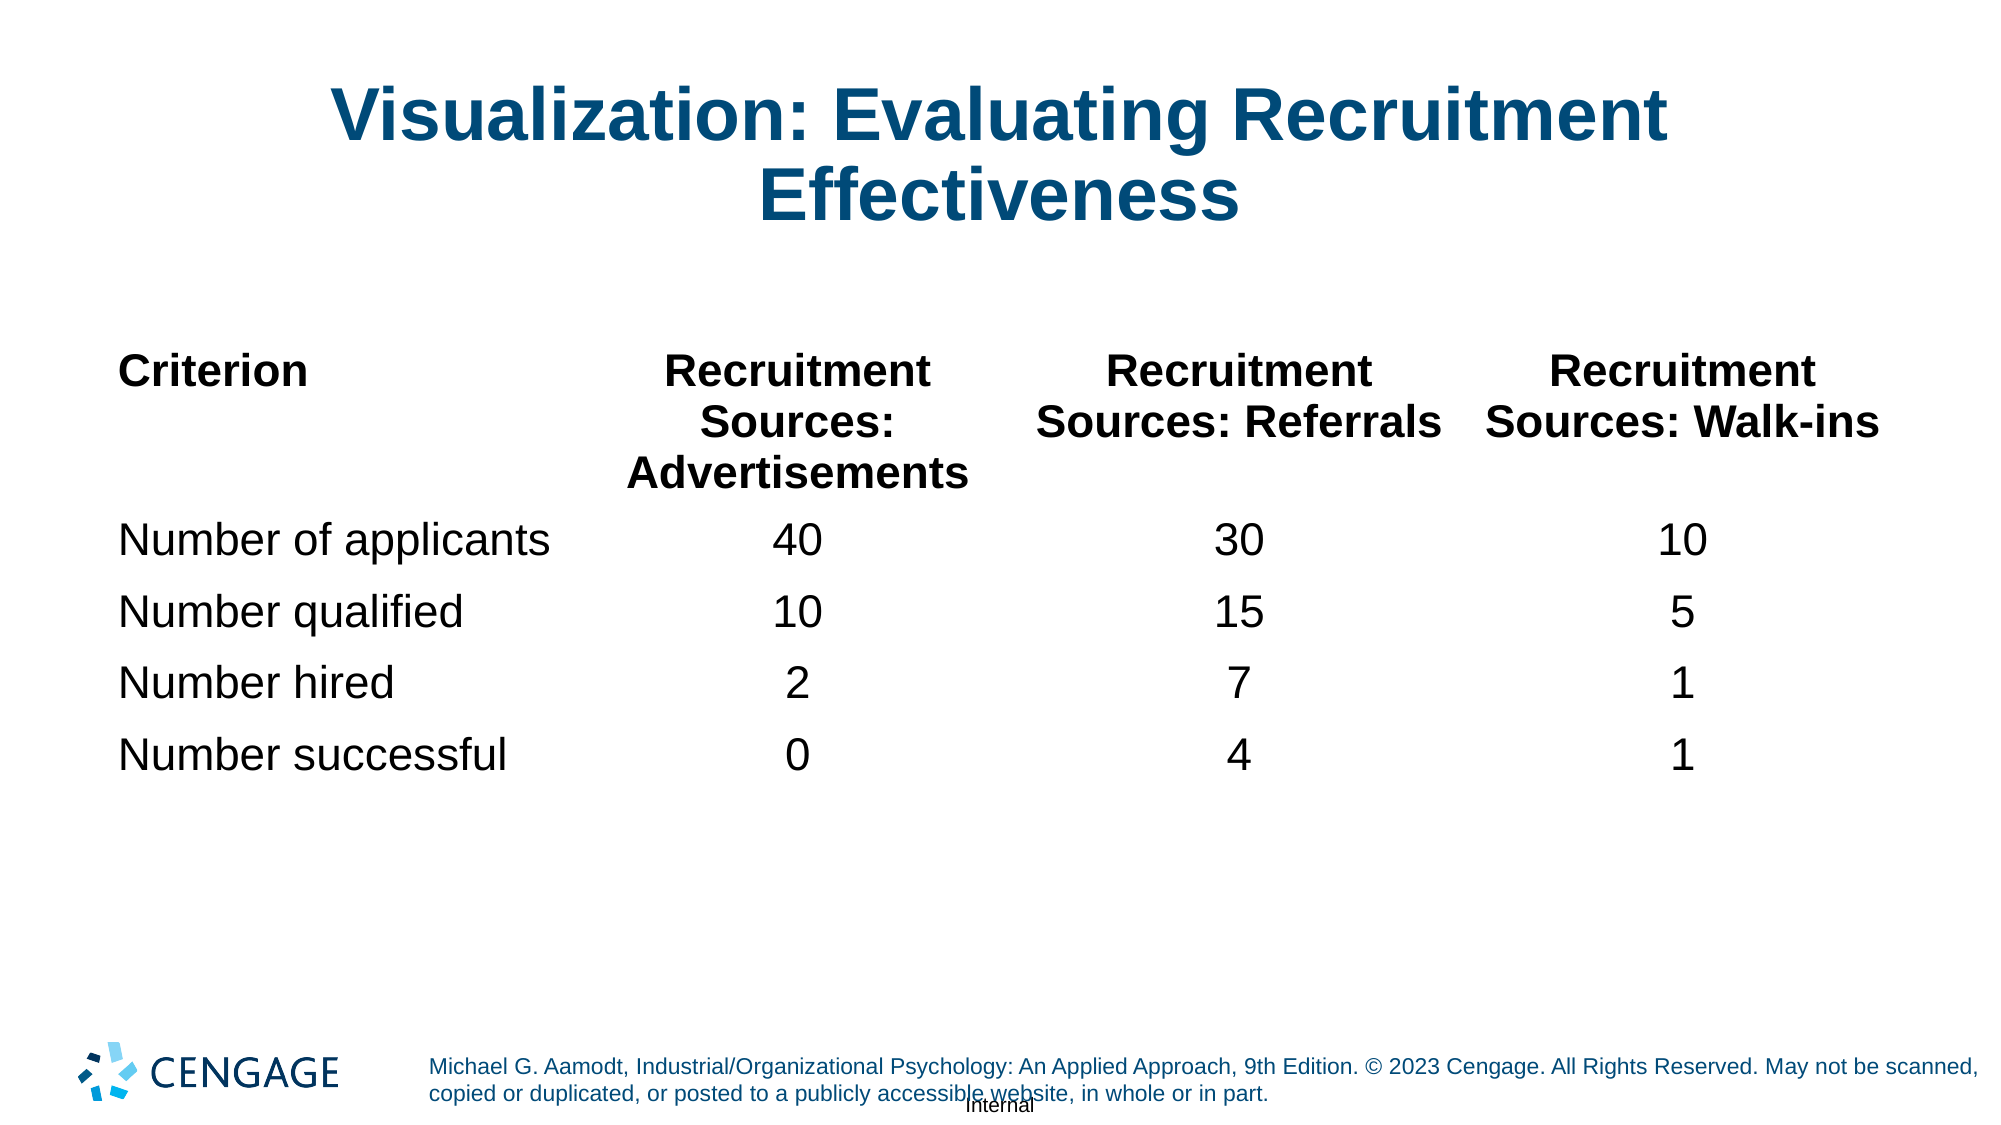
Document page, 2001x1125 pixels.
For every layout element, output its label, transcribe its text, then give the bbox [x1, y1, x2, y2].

table_cell Number qualified [103, 578, 585, 650]
table_cell 1 [1468, 650, 1897, 722]
table_cell 40 [585, 506, 1010, 578]
table_header Criterion [103, 337, 585, 506]
table_cell 10 [1468, 506, 1897, 578]
table_cell 1 [1468, 722, 1897, 794]
table_header Recruitment Sources: Walk-ins [1468, 337, 1897, 506]
table_cell 4 [1010, 722, 1468, 794]
table_cell Number hired [103, 650, 585, 722]
table_cell 15 [1010, 578, 1468, 650]
table_cell 2 [585, 650, 1010, 722]
table_cell 10 [585, 578, 1010, 650]
table_cell Number successful [103, 722, 585, 794]
table_cell 30 [1010, 506, 1468, 578]
table_header Recruitment Sources: Advertisements [585, 337, 1010, 506]
table_cell Number of applicants [103, 506, 585, 578]
table_cell 5 [1468, 578, 1897, 650]
table_header Recruitment Sources: Referrals [1010, 337, 1468, 506]
table_cell 7 [1010, 650, 1468, 722]
title Visualization: Evaluating Recruitment Effectiveness [137, 101, 1863, 212]
table_cell 0 [585, 722, 1010, 794]
picture [78, 1042, 338, 1101]
